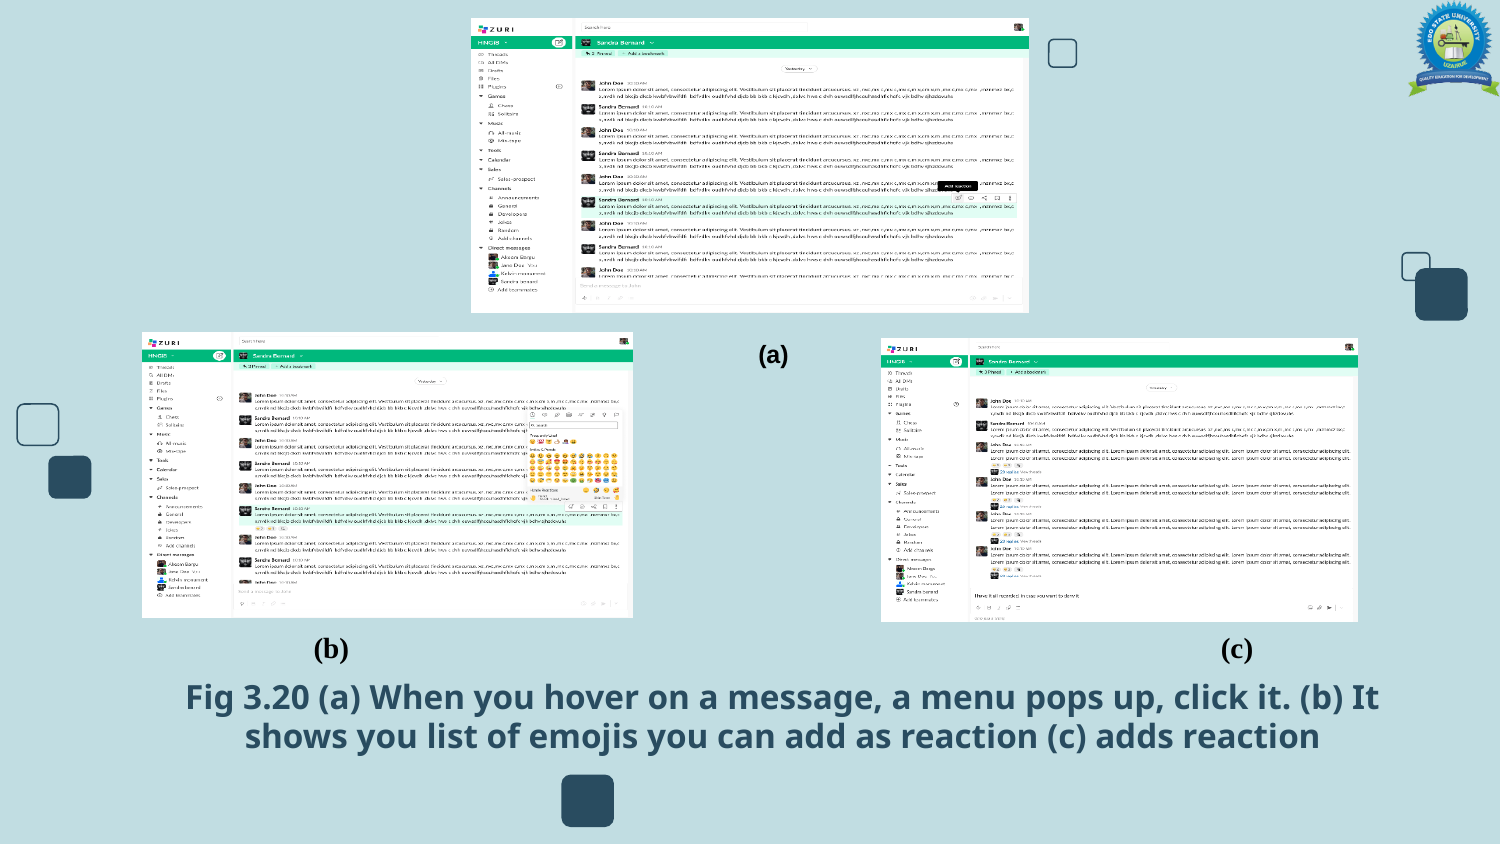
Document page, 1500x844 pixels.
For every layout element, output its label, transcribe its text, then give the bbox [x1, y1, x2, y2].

picture [470, 17, 1030, 313]
text_box (a) [743, 331, 804, 377]
text_box (b) (c) [149, 621, 1418, 668]
picture [881, 338, 1358, 623]
picture [1402, 0, 1500, 98]
picture [141, 332, 633, 618]
text_box Fig 3.20 (a) When you hover on a message, a menu pops up, click it. (b) It shows you list of emojis you can add as reaction (c) adds reaction [149, 668, 1418, 763]
